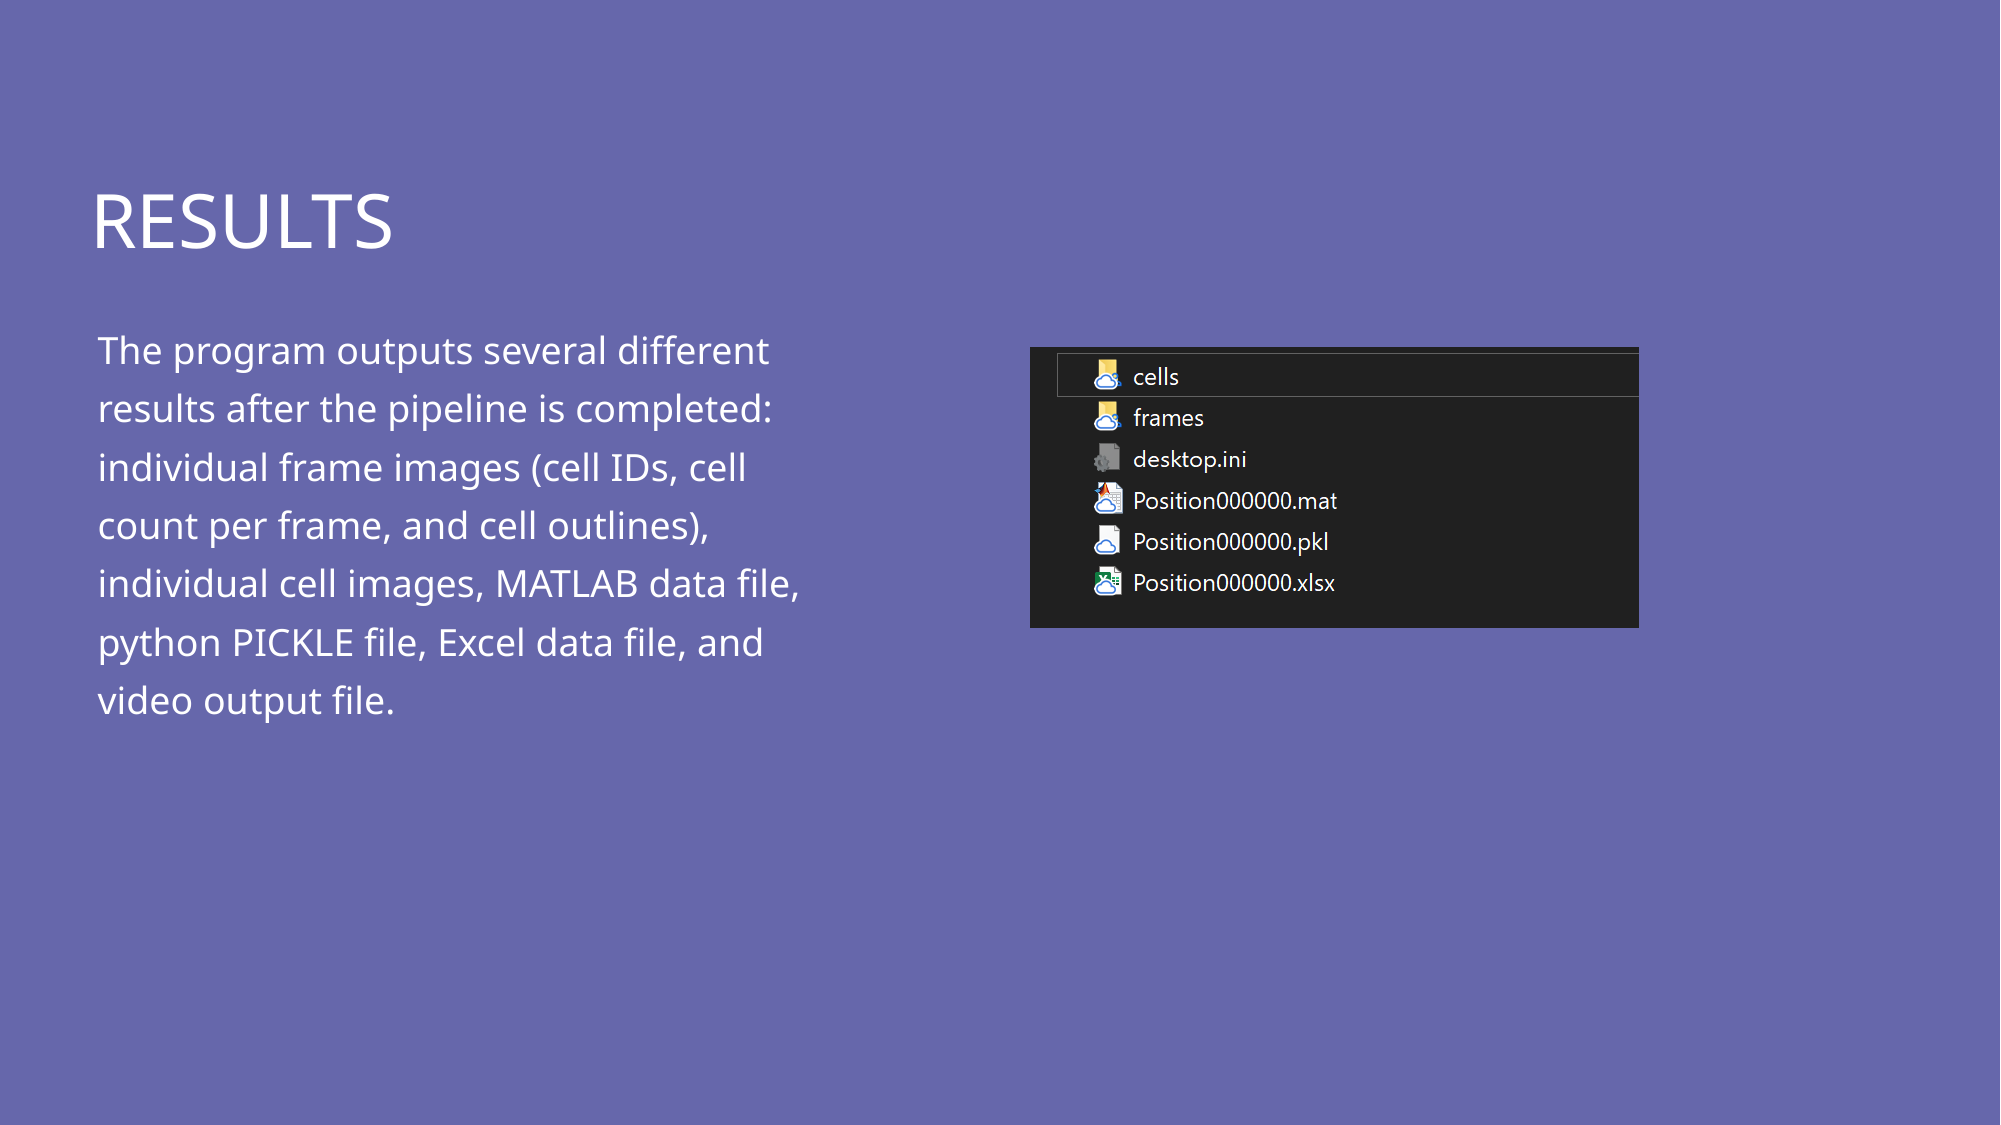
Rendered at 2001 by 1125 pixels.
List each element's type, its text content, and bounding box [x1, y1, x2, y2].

picture [1030, 347, 1639, 628]
list The program outputs several different results after the pipeline is completed: individual frame images (cell IDs, cell count per frame, and cell outlines), individual cell images, MATLAB data file, python PICKLE file, Excel data file, and video output file. [82, 306, 845, 995]
title Results [75, 149, 1909, 299]
